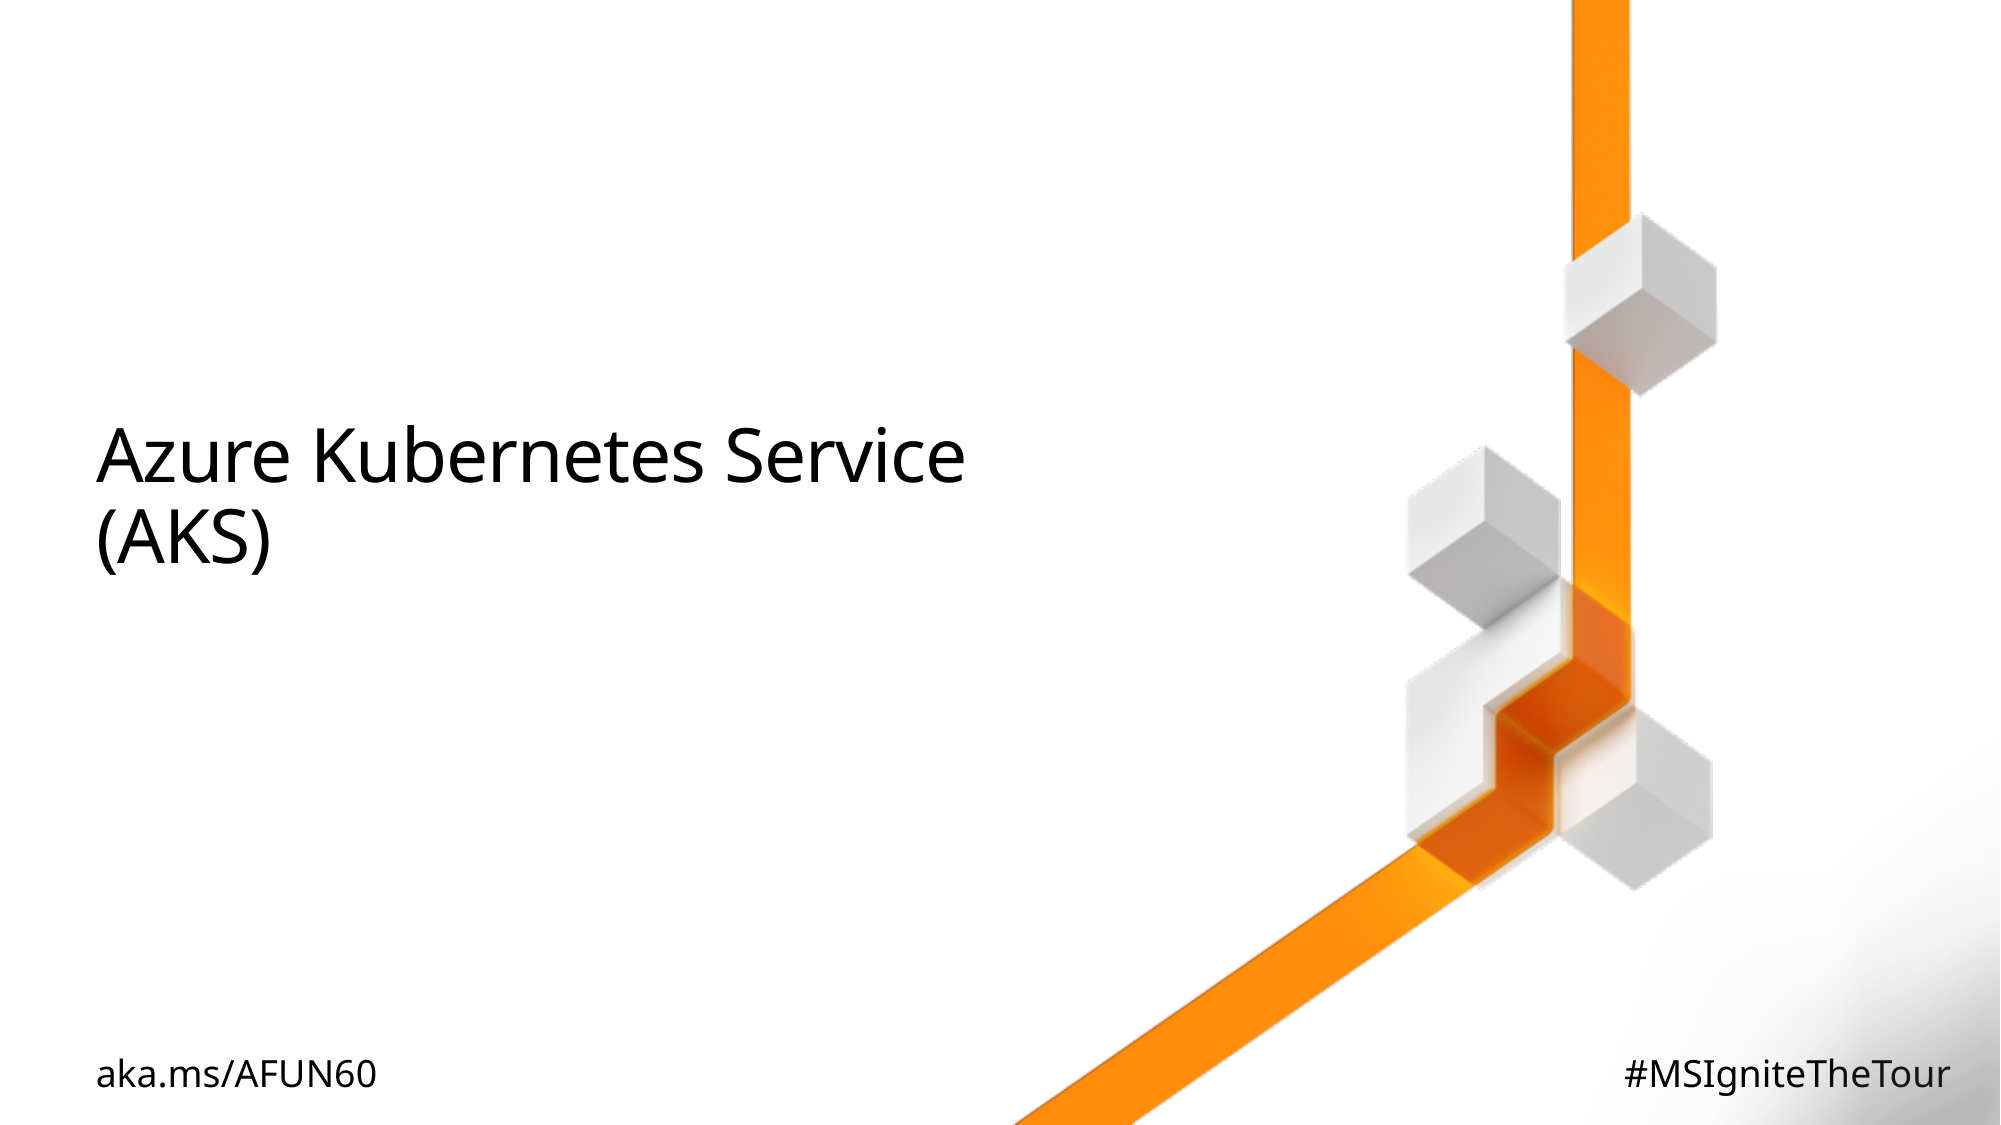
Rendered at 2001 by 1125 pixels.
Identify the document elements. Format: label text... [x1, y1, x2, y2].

picture [978, 0, 2000, 1125]
title Azure Kubernetes Service (AKS) [96, 416, 1000, 580]
